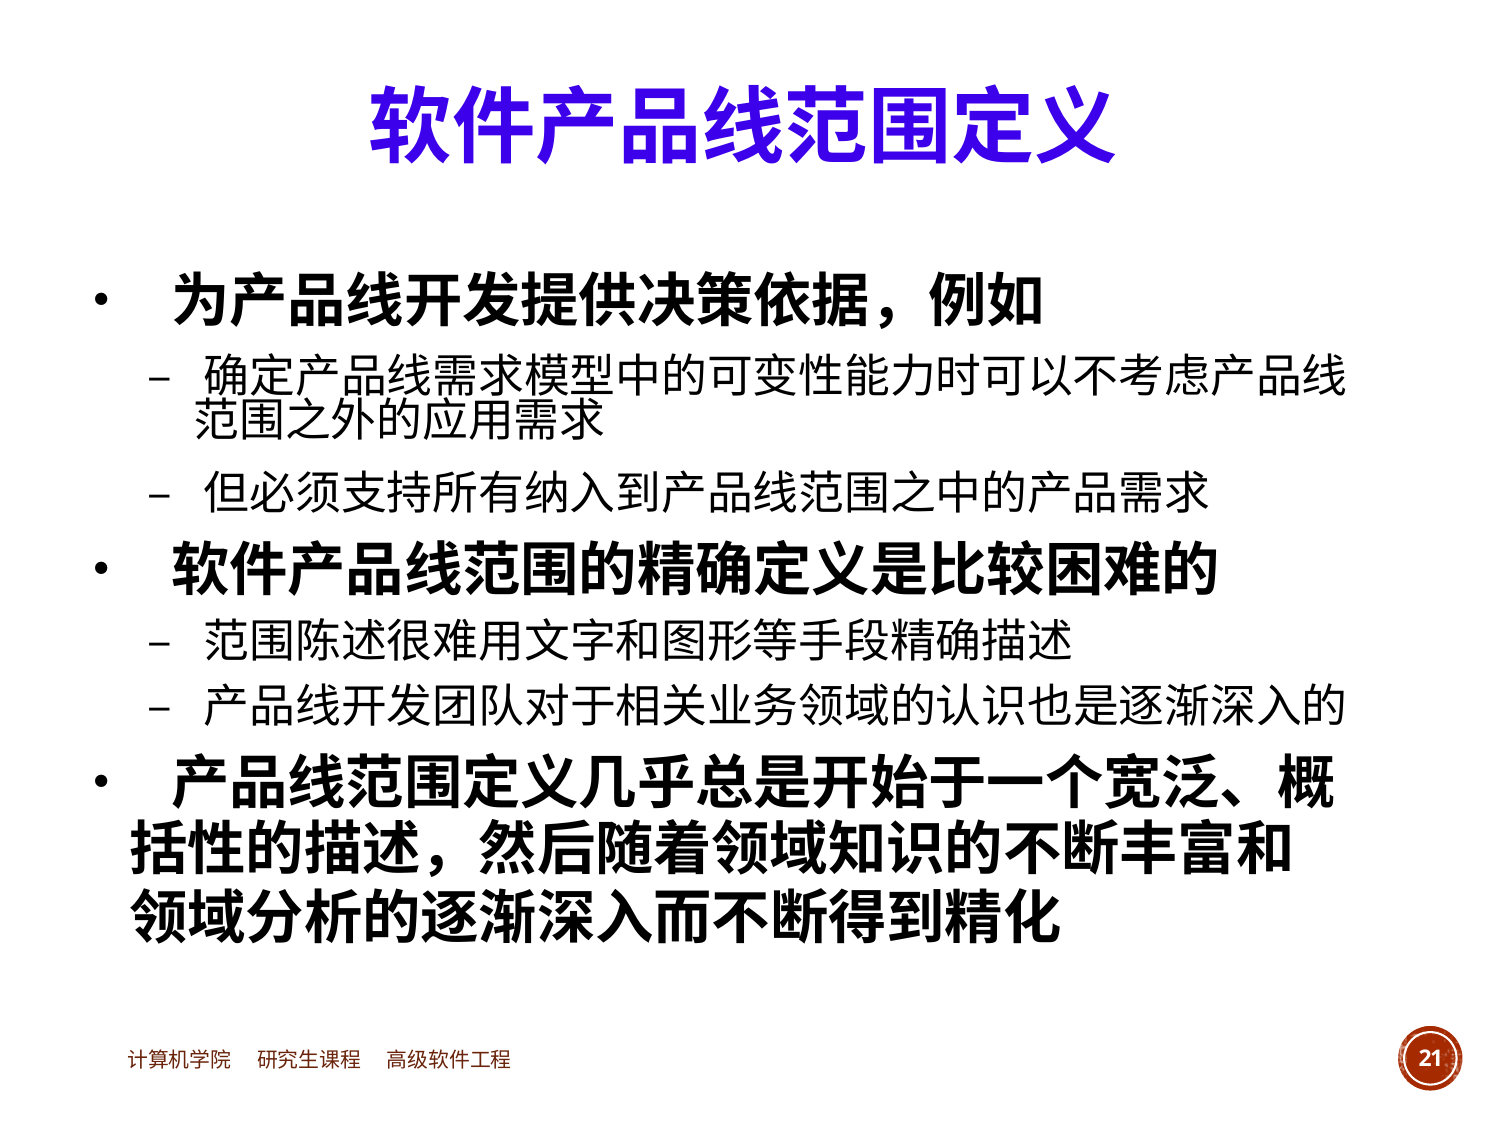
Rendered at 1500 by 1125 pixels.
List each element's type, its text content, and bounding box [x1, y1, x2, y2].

footer 计算机学院 研究生课程 高级软件工程 [112, 1028, 891, 1089]
slide_number 21 [1391, 1028, 1471, 1089]
text_box 软件产品线范围定义 • 为产品线开发提供决策依据，例如 – 确定产品线需求模型中的可变性能力时可以不考虑产品线 范围之外的应用需求 – 但必须支持所有纳入到产品线范围之中的产品需求 • 软件产品线范围的精确定义是比较困难的 – 范围陈述很难用文字和图形等手段精确描述 – 产品线开发团队对于相关业务领域的认识也是逐渐深入的 • 产品线范围定义几乎总是开始于一个宽泛、概 括性的描述，然后随着领域知识的不断丰富和 领域分析的逐渐深入而不断得到精化 [72, 64, 1348, 958]
